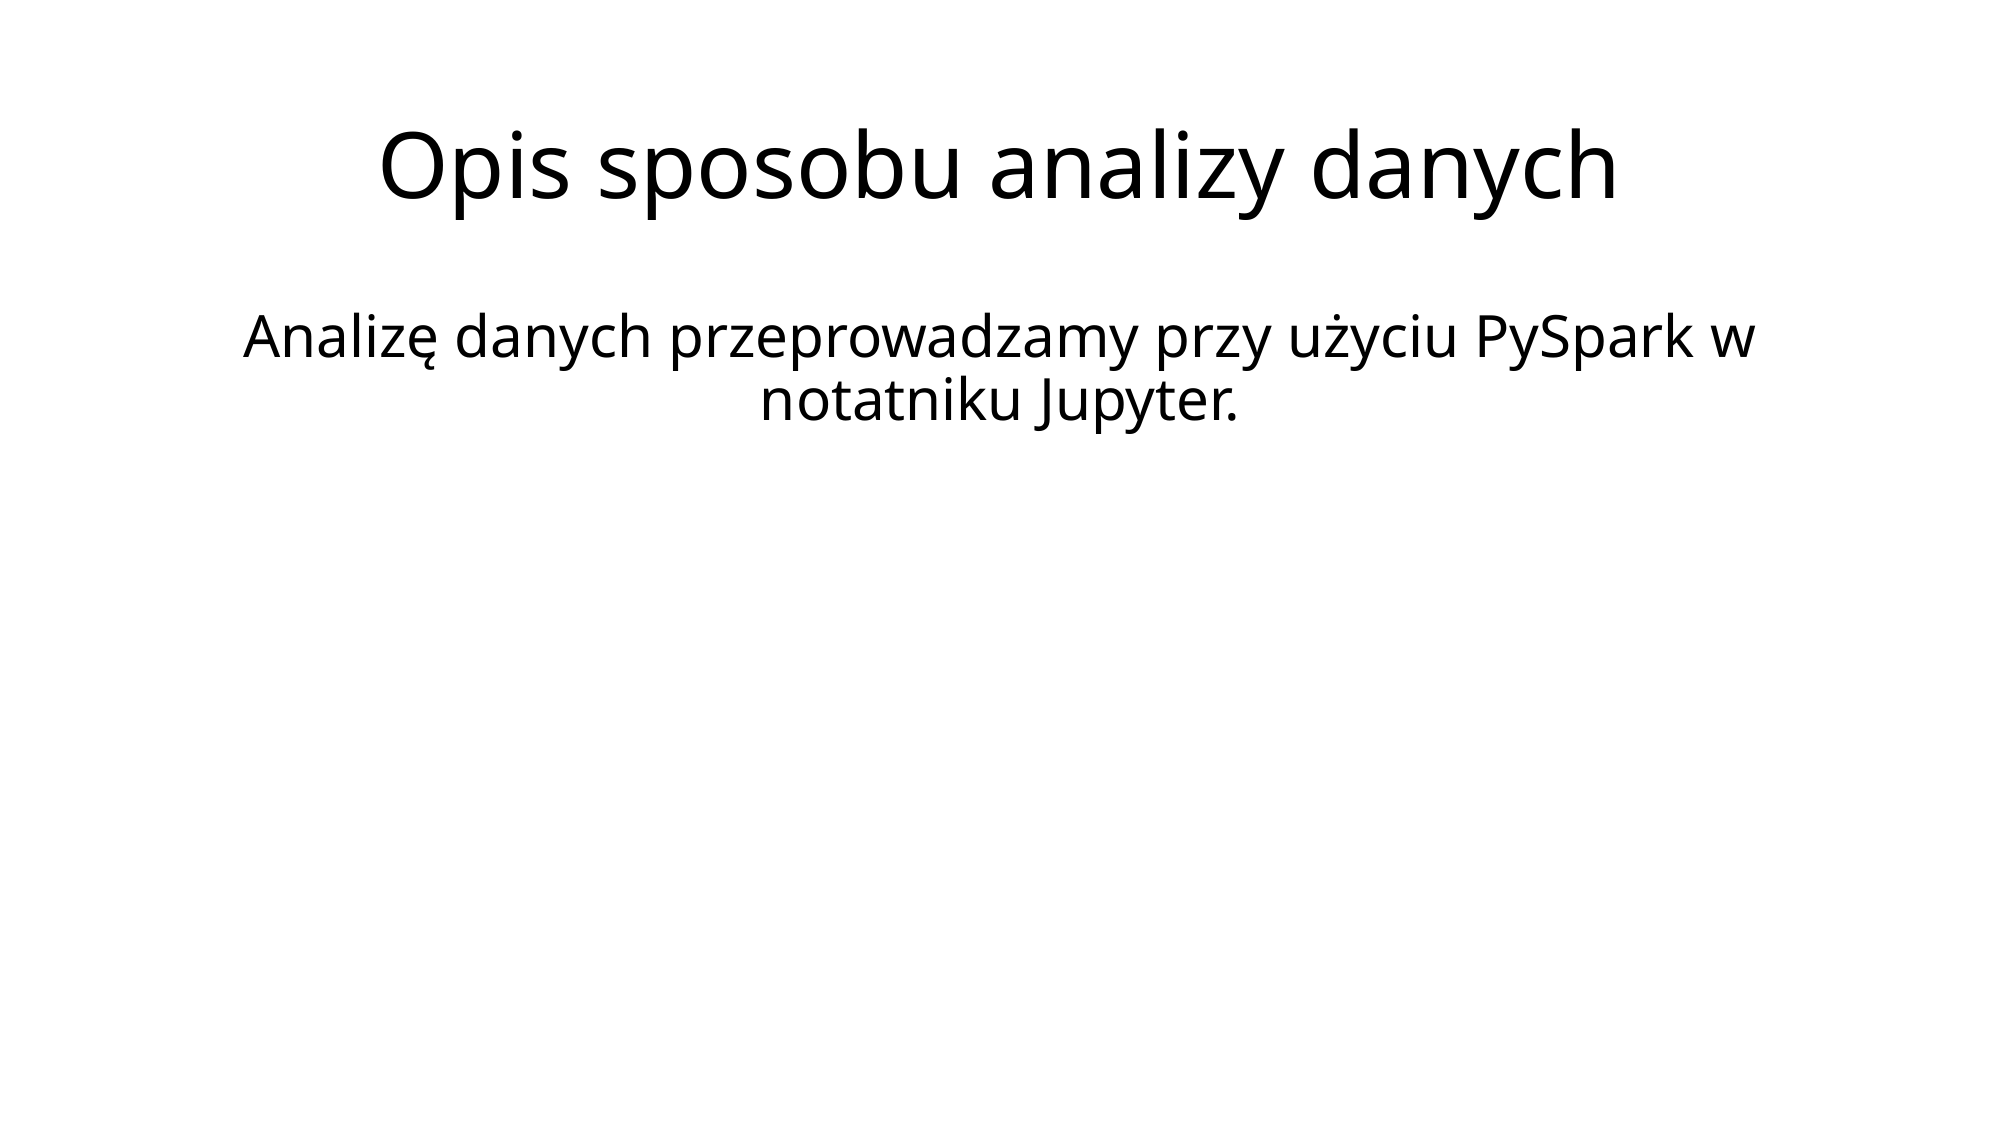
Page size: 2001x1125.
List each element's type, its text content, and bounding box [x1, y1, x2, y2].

list Analizę danych przeprowadzamy przy użyciu PySpark w notatniku Jupyter. [137, 299, 1863, 1014]
title Opis sposobu analizy danych [137, 59, 1863, 278]
